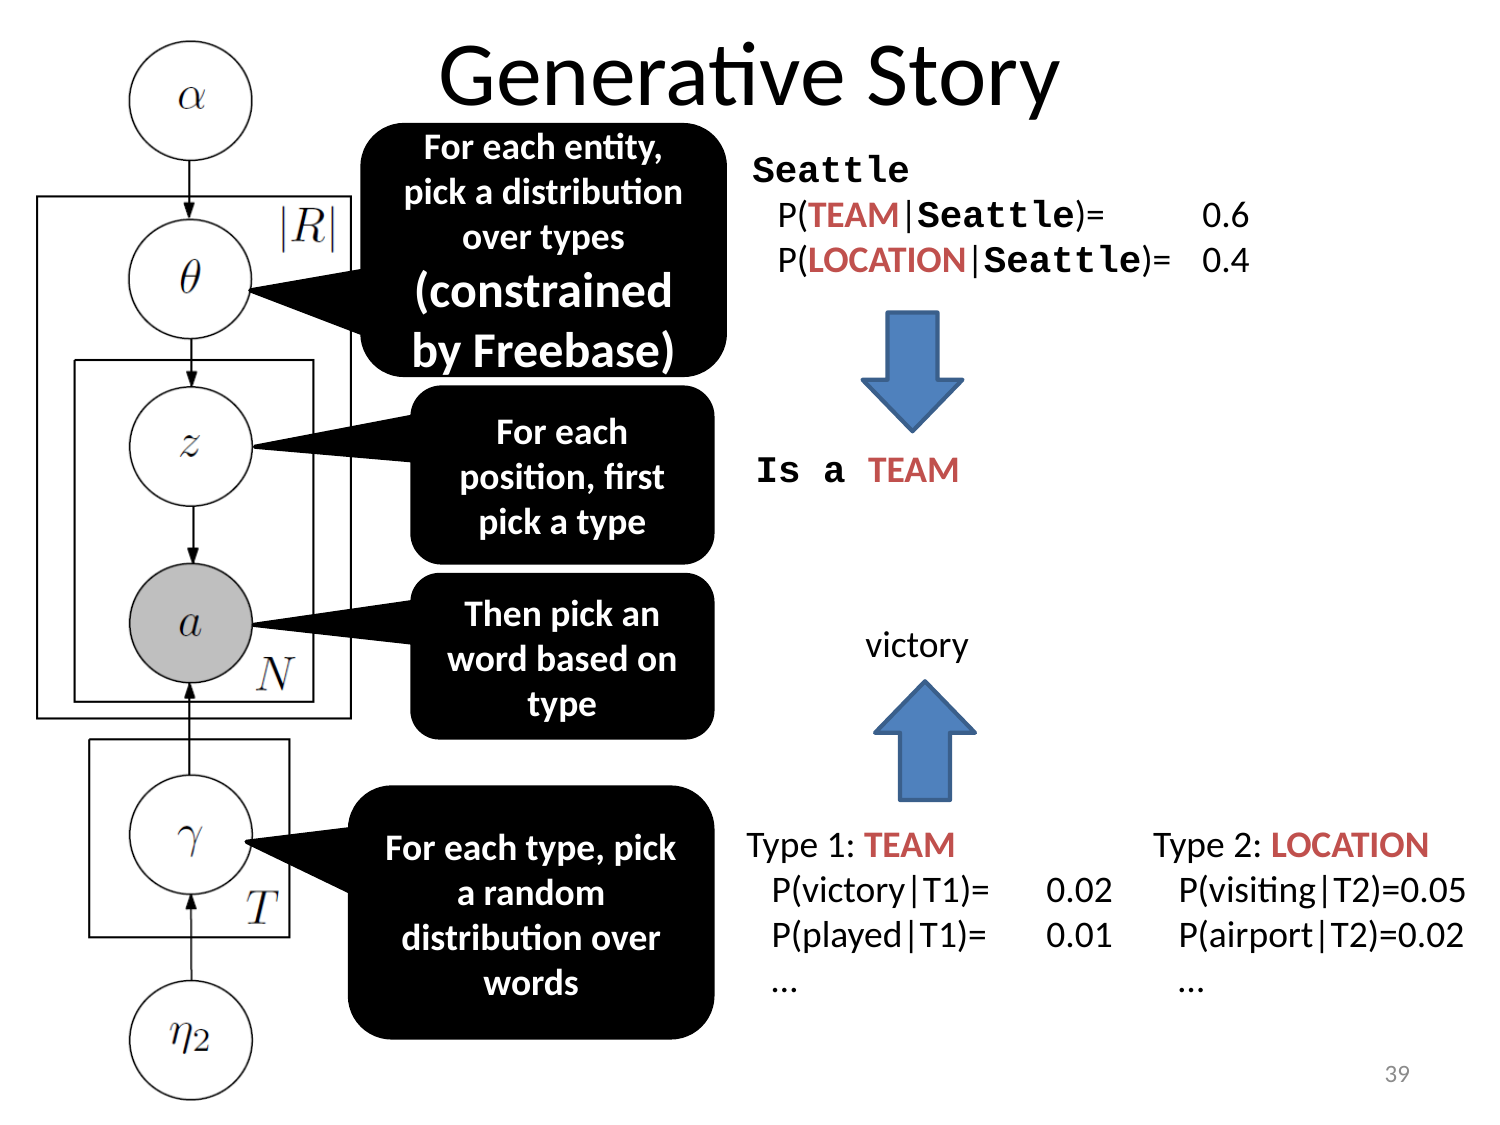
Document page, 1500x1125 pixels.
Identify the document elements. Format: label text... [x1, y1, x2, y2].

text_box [729, 812, 1485, 1010]
text_box For each type, pick a random distribution over words [356, 785, 715, 1040]
text_box Is a TEAM [740, 437, 975, 498]
text_box victory [850, 612, 984, 673]
text_box [860, 310, 965, 434]
text_box [873, 679, 977, 803]
picture [34, 37, 352, 1104]
text_box For each entity, pick a distribution over types (constrained by Freebase) [356, 163, 727, 378]
slide_number 39 [1074, 1042, 1425, 1103]
text_box Then pick an word based on type [356, 572, 715, 740]
text_box Seattle P(TEAM|Seattle)= 0.6 P(LOCATION|Seattle)= 0.4 [737, 163, 1375, 378]
text_box For each position, first pick a type [356, 385, 715, 565]
title Generative Story [75, 0, 1425, 163]
